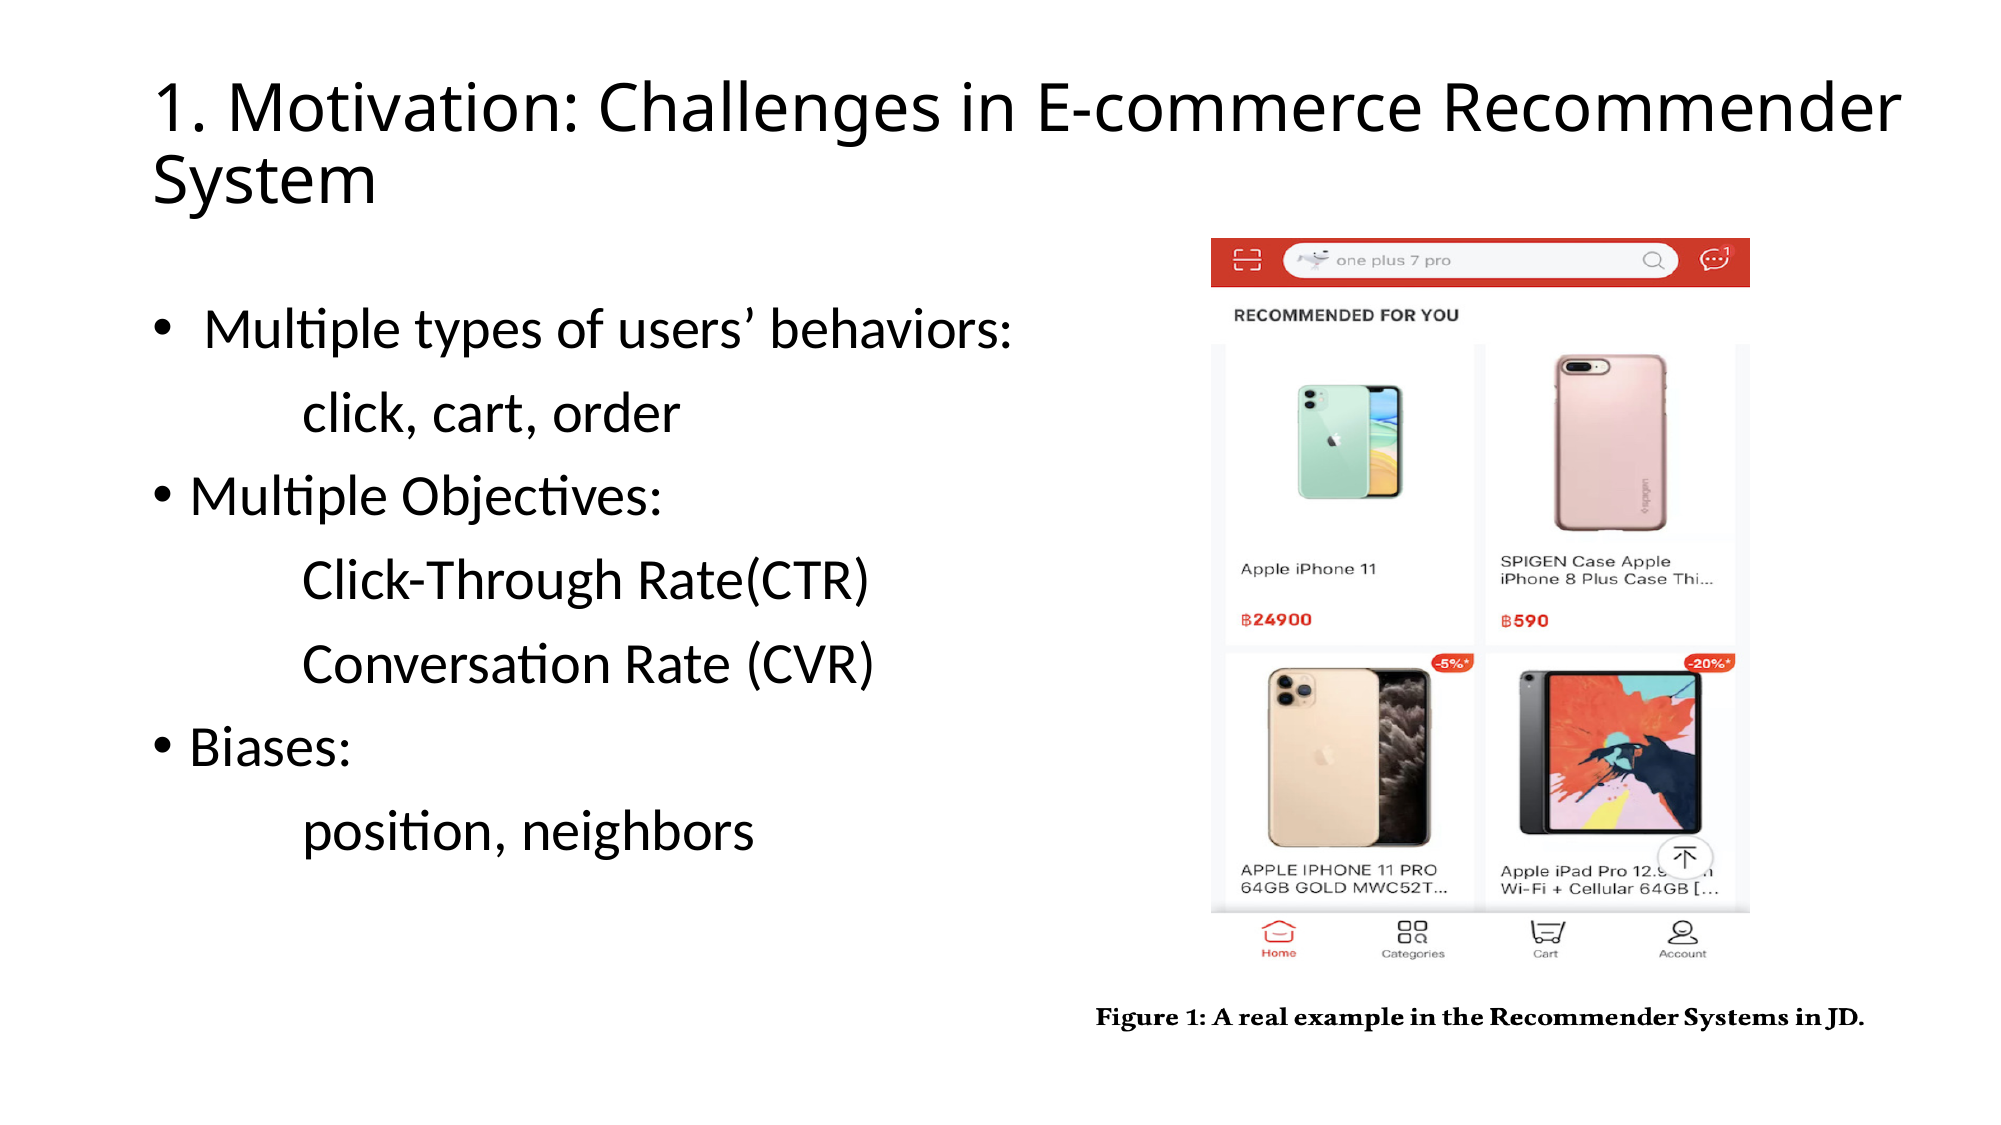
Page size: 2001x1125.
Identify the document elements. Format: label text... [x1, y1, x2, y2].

title 1. Motivation: Challenges in E-commerce Recommender System [137, 37, 1945, 255]
picture [1054, 217, 1903, 1065]
list Multiple types of users’ behaviors: click, cart, order Multiple Objectives: Click-Through Rate(CTR) Conversation Rate (CVR) Biases: position, neighbors [137, 200, 1863, 1098]
